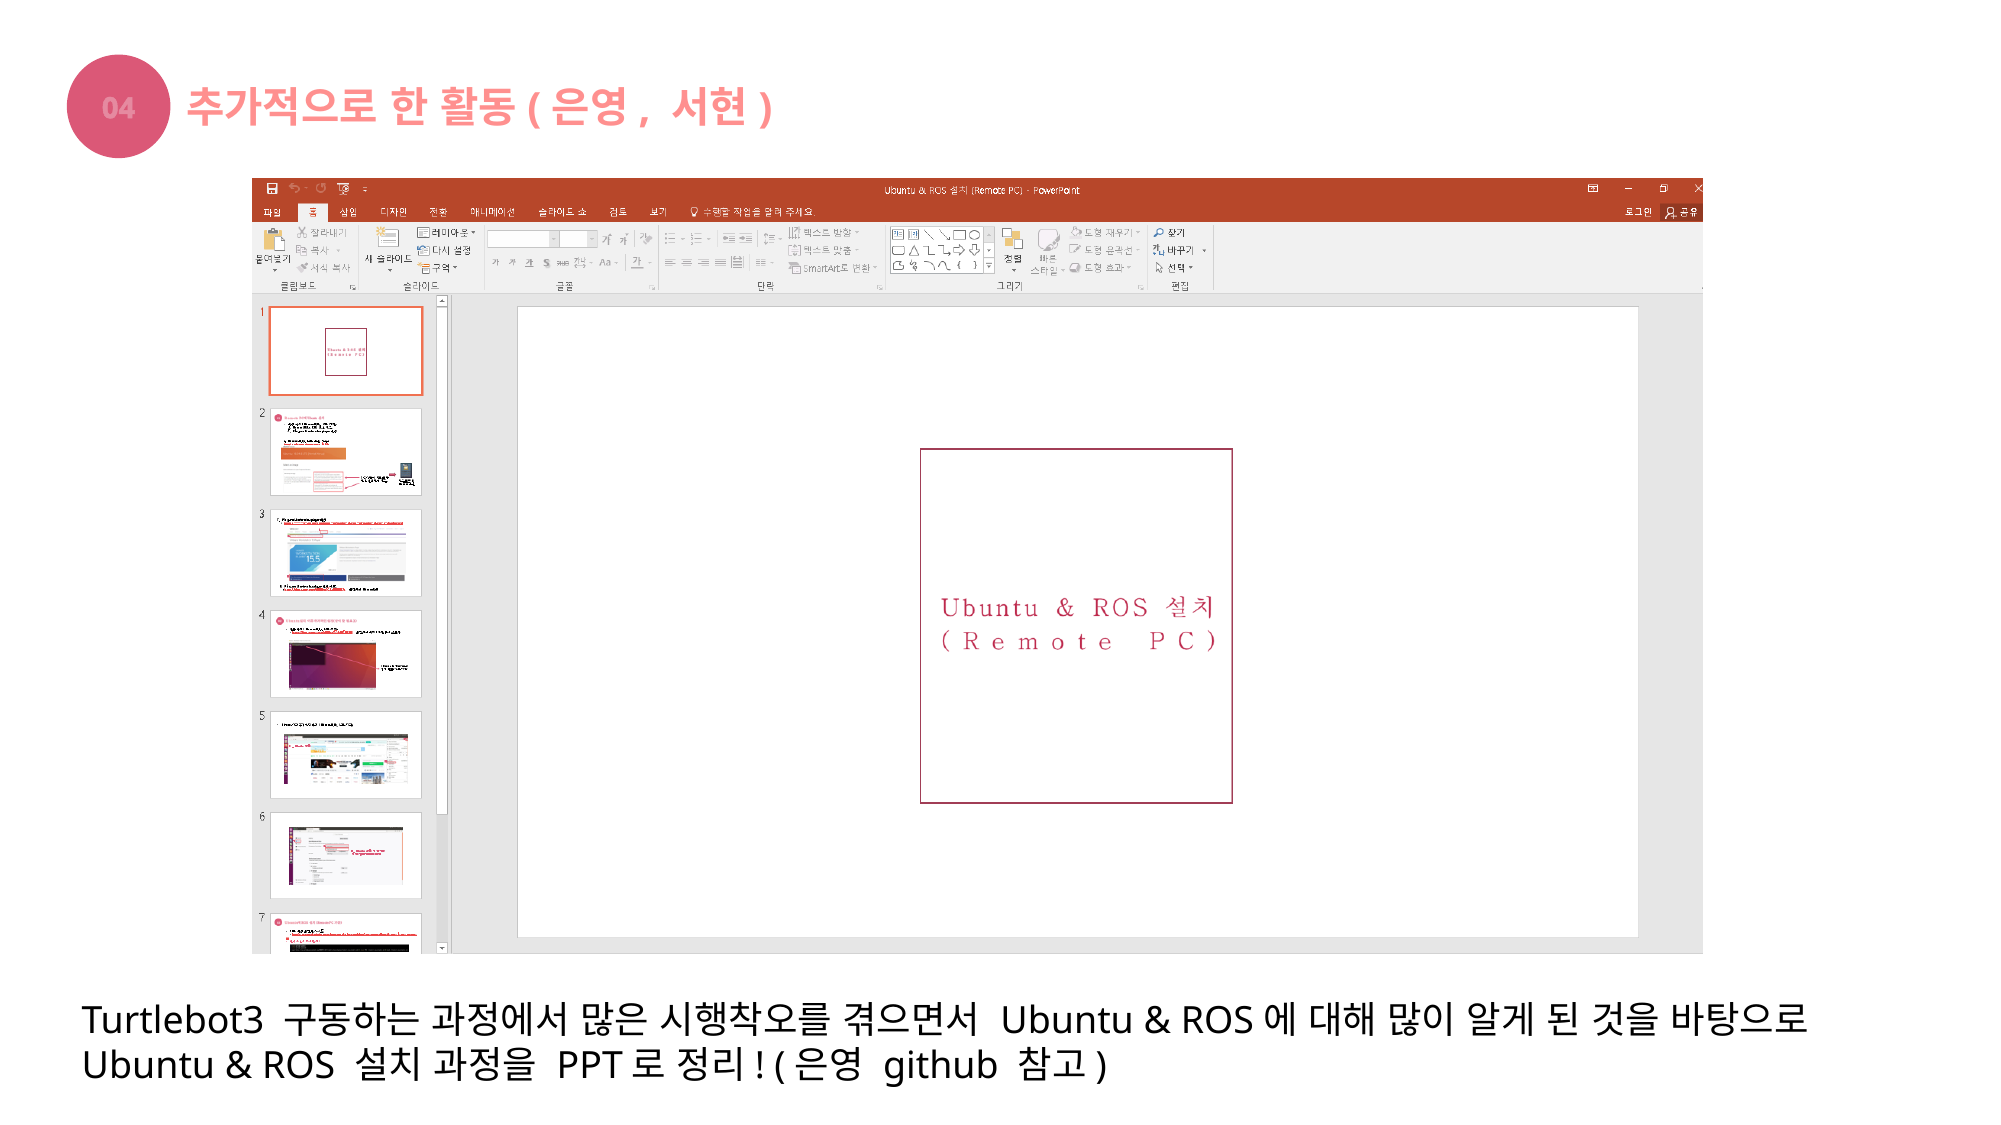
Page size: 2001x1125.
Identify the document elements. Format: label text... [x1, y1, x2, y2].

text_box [66, 54, 789, 159]
text_box Turtlebot3 구동하는 과정에서 많은 시행착오를 겪으면서 Ubuntu & ROS에 대해 많이 알게 된 것을 바탕으로 Ubuntu & ROS 설치 과정을 PPT로 정리! (은영 github 참고) [66, 989, 1950, 1094]
picture [252, 178, 1703, 954]
